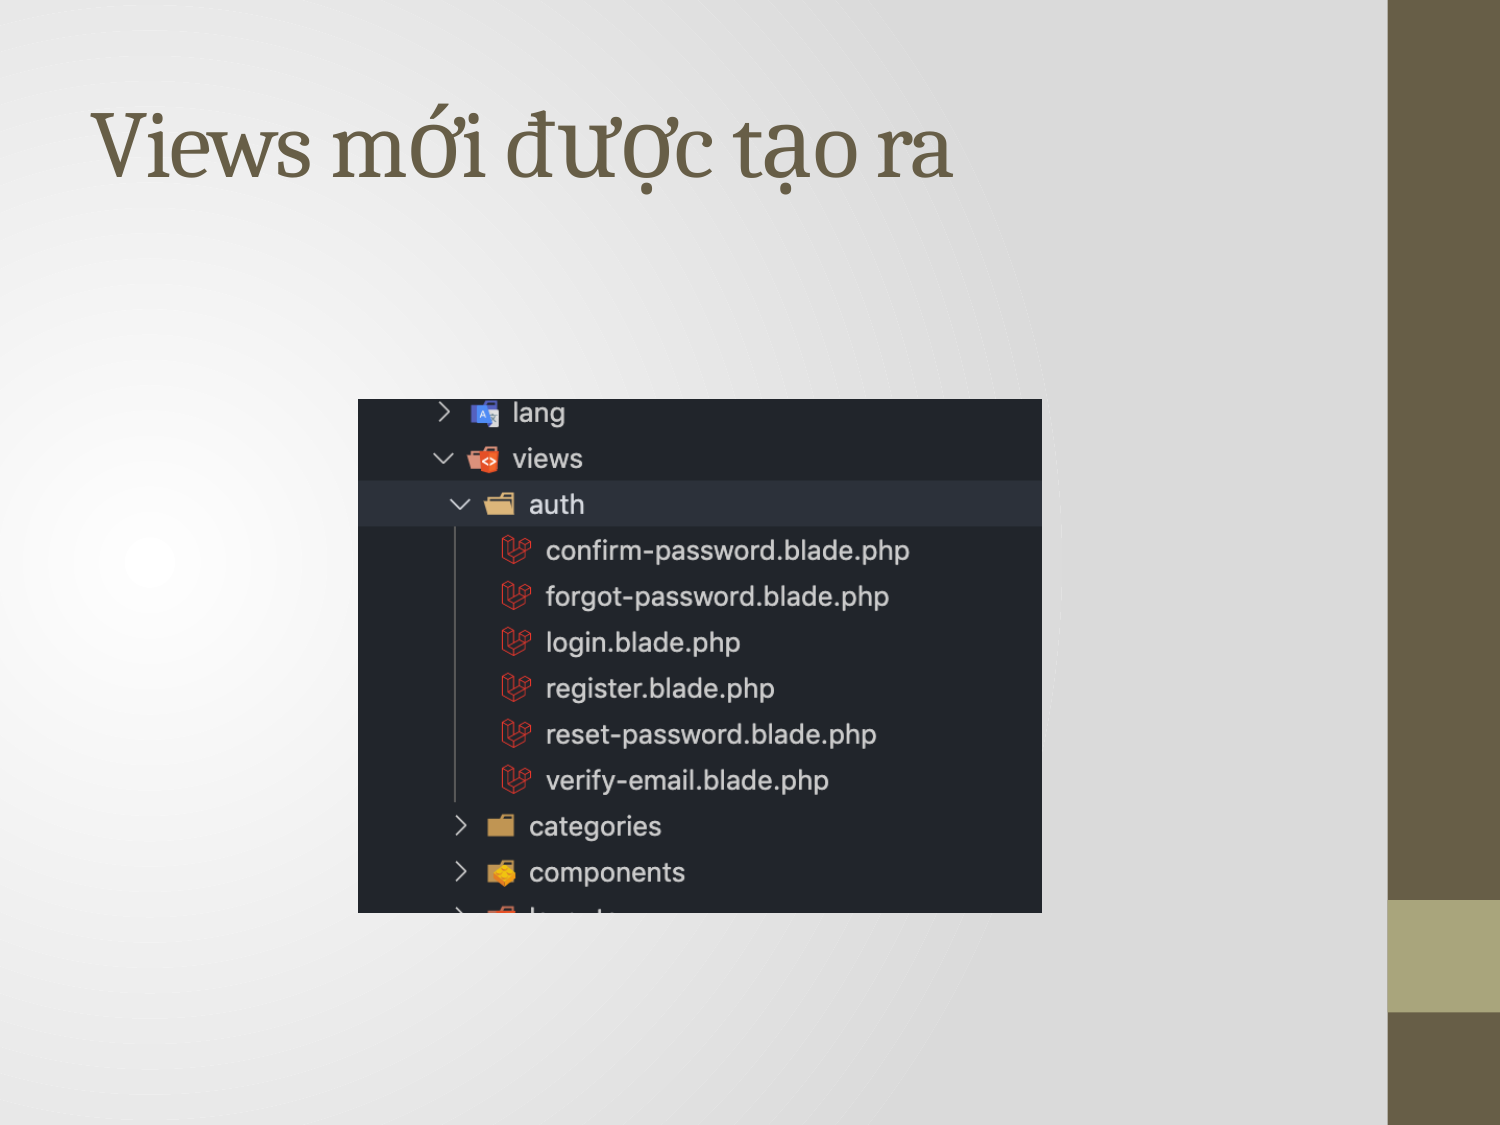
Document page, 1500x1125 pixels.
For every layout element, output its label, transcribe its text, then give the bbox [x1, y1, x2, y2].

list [357, 399, 1043, 913]
title Views mới được tạo ra [75, 45, 1325, 233]
